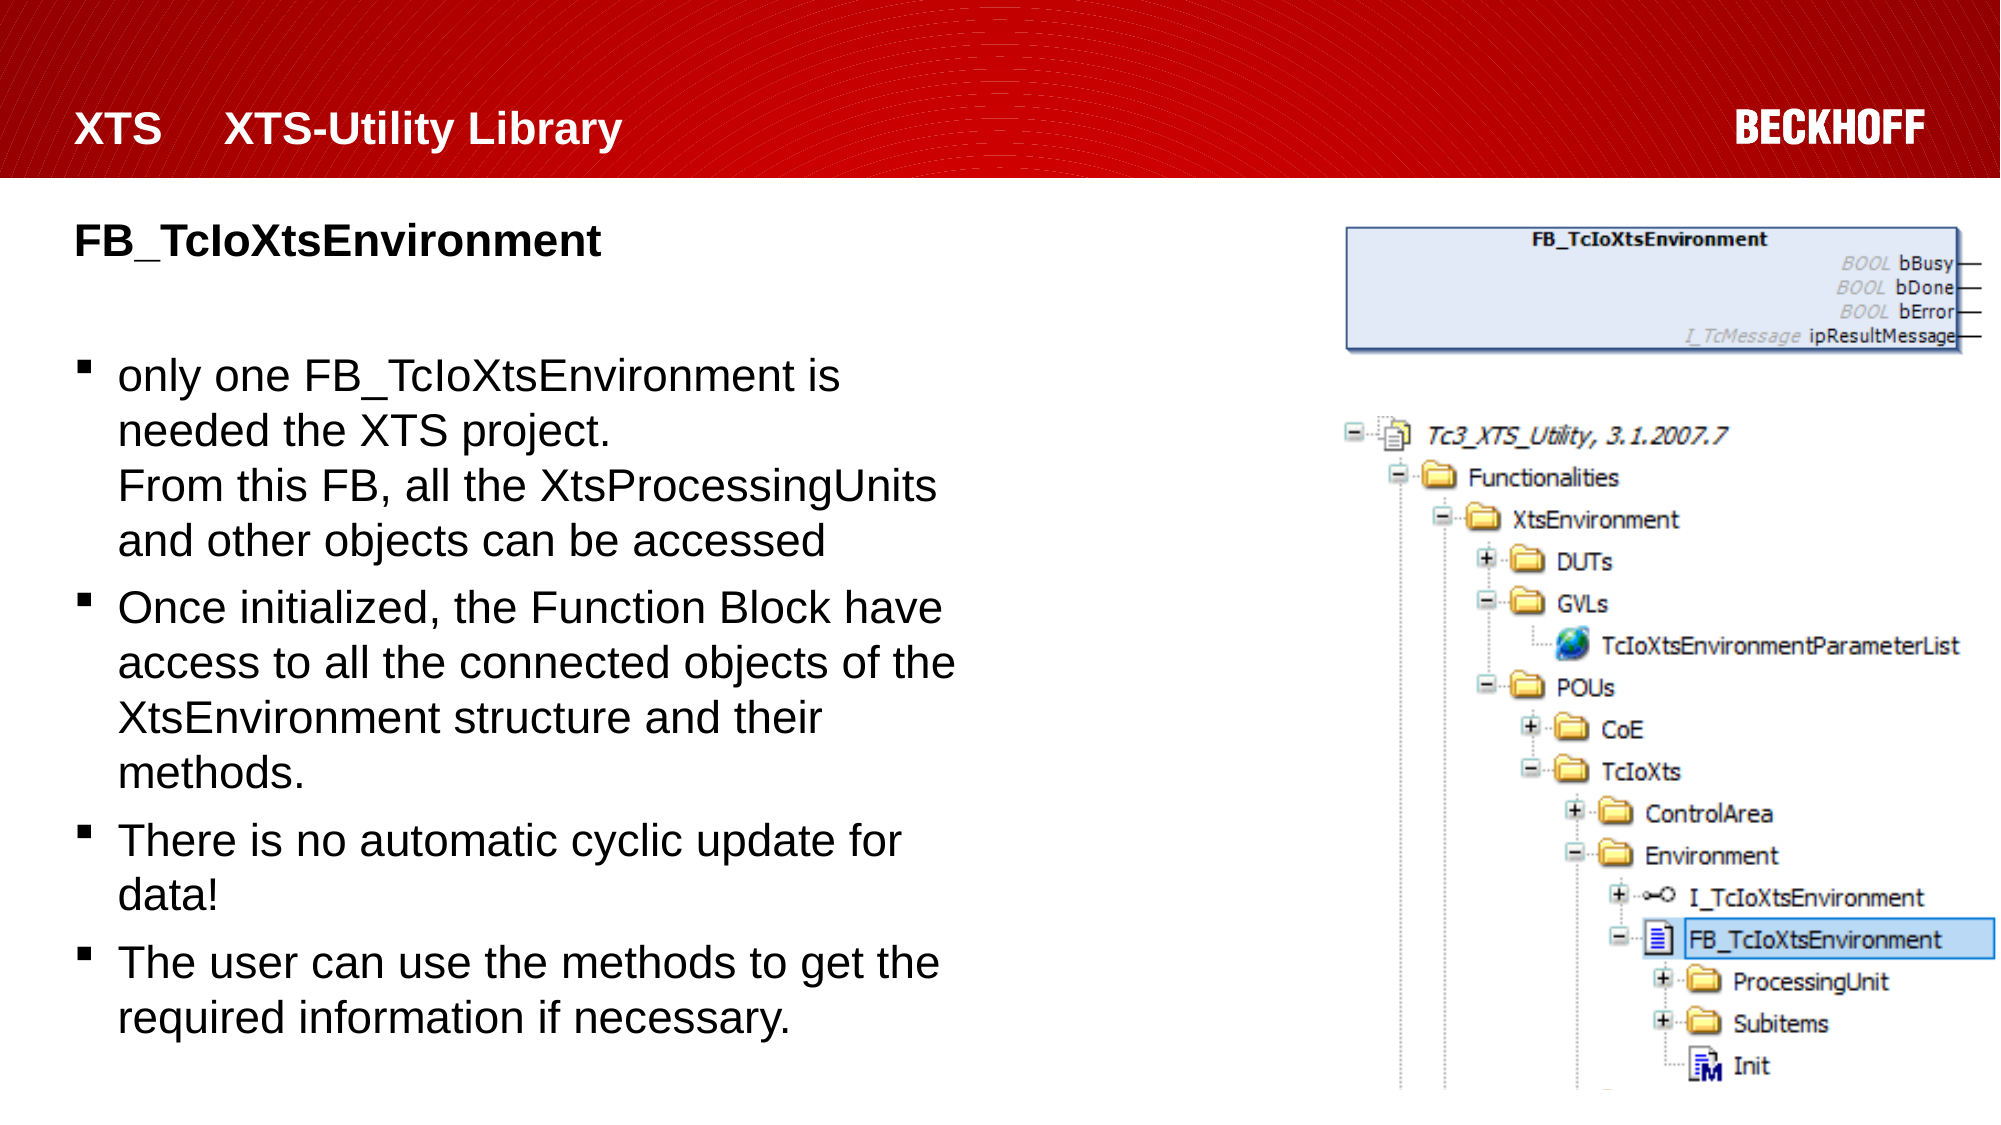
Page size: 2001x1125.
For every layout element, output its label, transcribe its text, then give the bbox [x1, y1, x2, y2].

title XTS XTS-Utility Library [0, 73, 1663, 178]
picture [1329, 209, 2000, 374]
picture [1727, 98, 1934, 155]
picture [1334, 415, 1996, 1090]
list FB_TcIoXtsEnvironment only one FB_TcIoXtsEnvironment is needed the XTS project. From this FB, all the XtsProcessingUnits and other objects can be accessed Once initialized, the Function Block have access to all the connected objects of the XtsEnvironment structure and their methods. There is no automatic cyclic update for data! The user can use the methods to get the required information if necessary. [0, 178, 1000, 1054]
